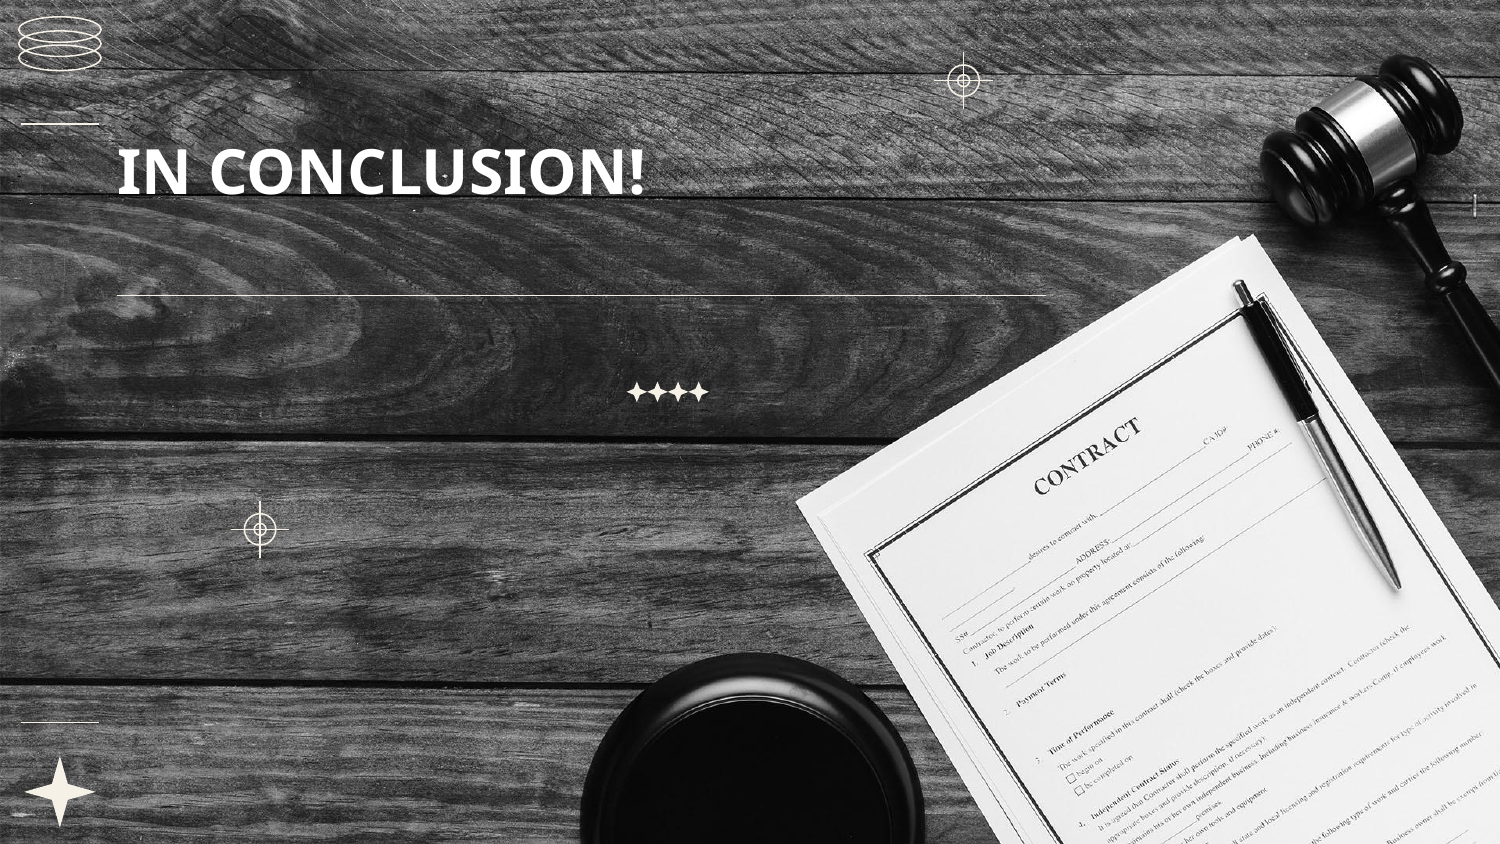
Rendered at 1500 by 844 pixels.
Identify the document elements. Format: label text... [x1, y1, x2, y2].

title IN CONCLUSION! [116, 131, 1056, 318]
picture [0, 0, 1500, 844]
